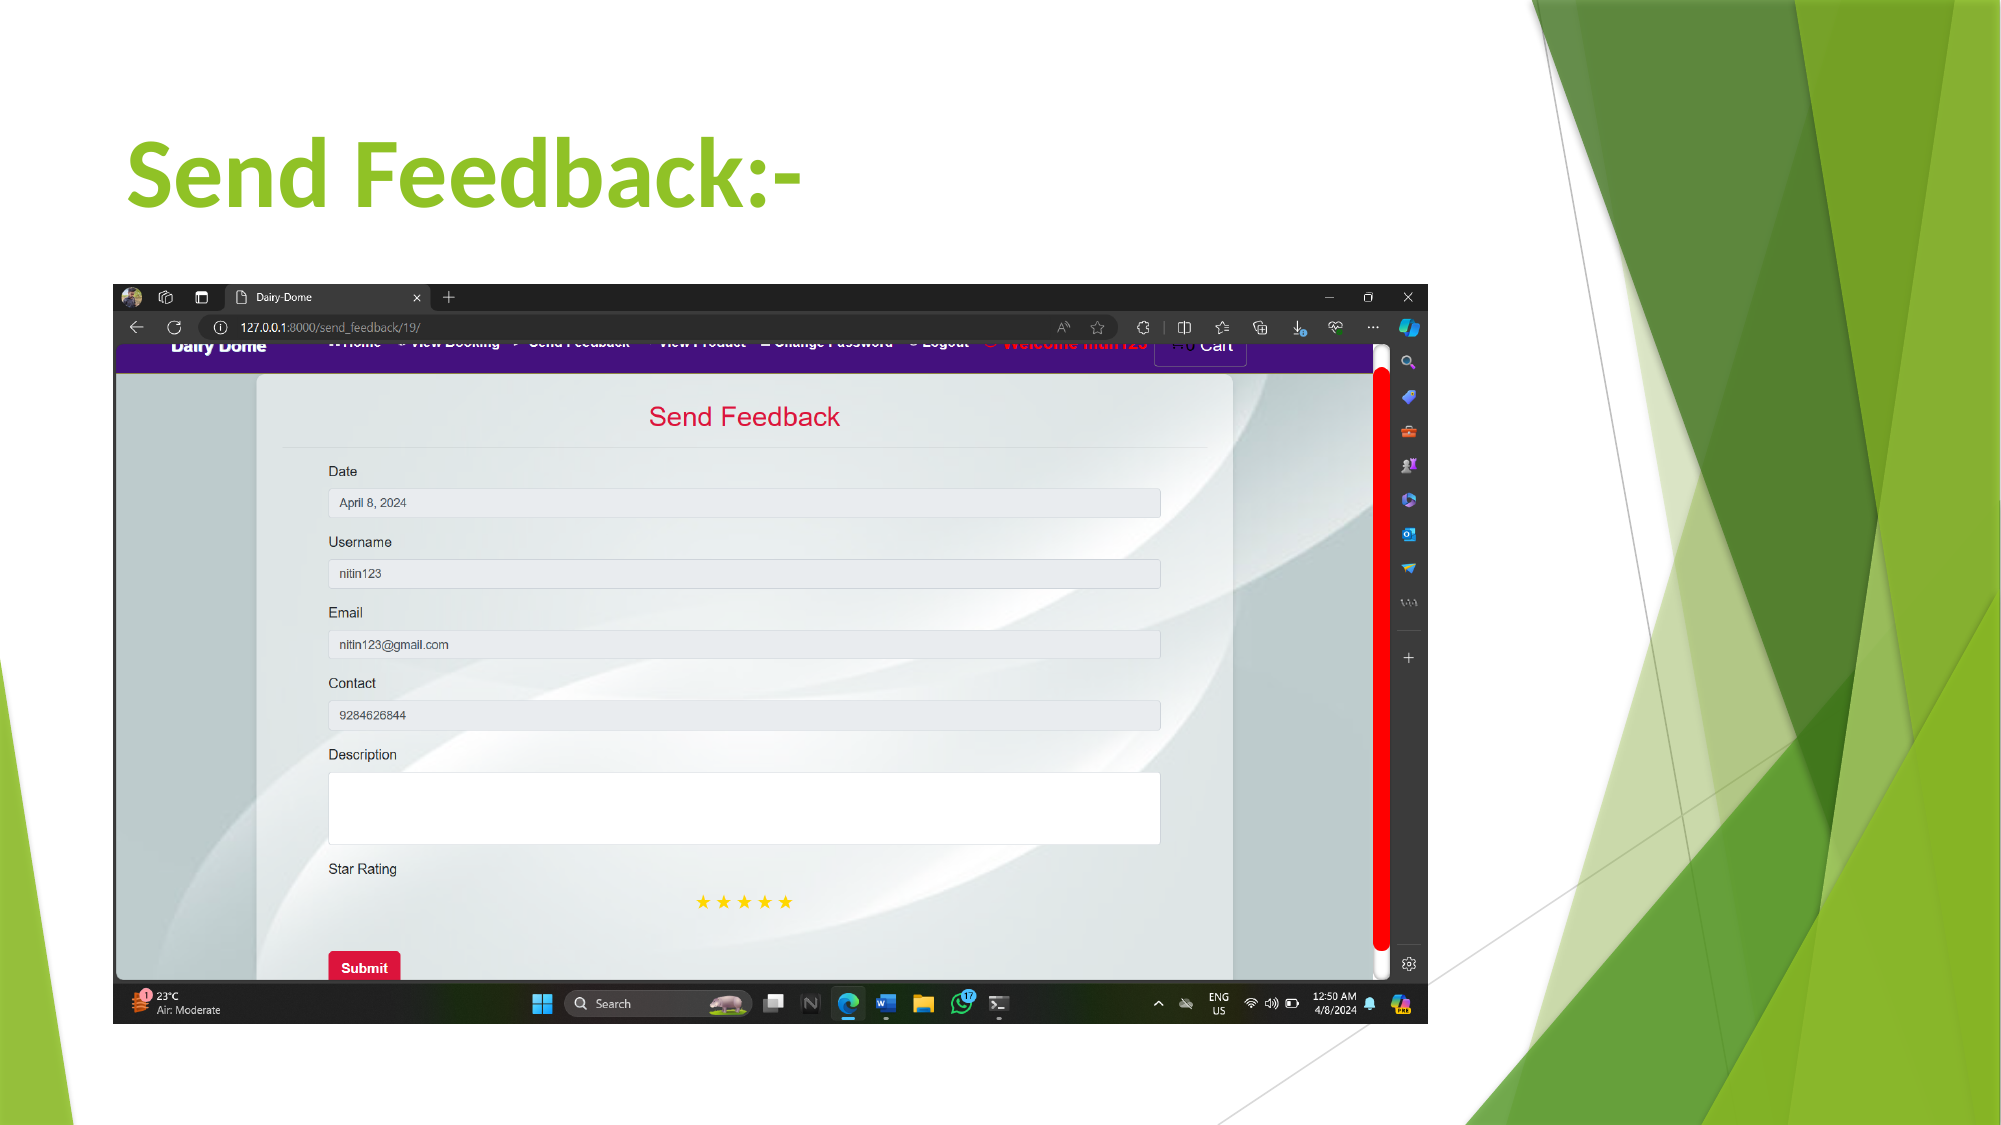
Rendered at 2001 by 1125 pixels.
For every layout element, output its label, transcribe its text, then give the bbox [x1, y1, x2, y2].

title Send Feedback:- [111, 99, 1522, 317]
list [110, 282, 1429, 1026]
